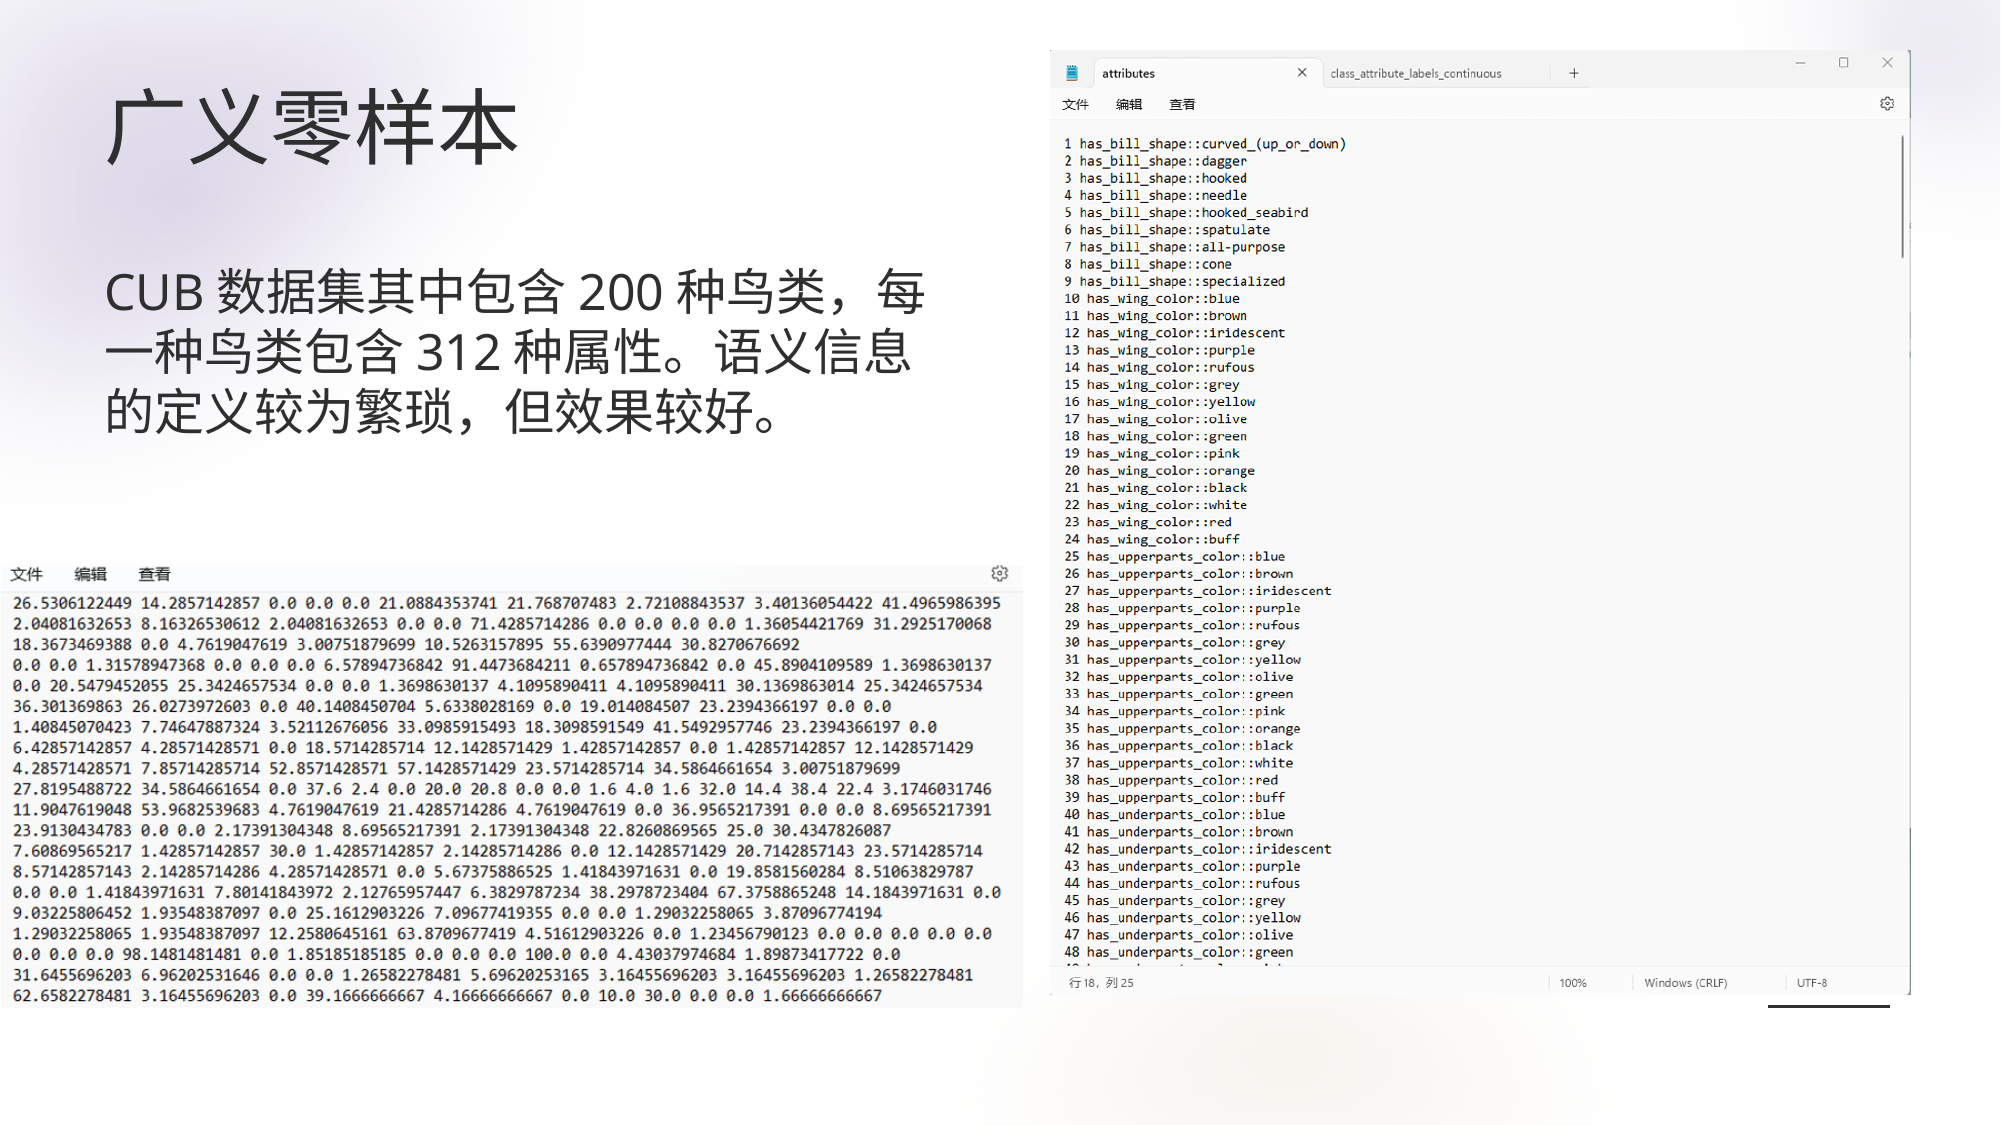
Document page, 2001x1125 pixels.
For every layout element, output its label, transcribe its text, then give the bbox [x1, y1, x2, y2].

text_box 广义零样本 [89, 67, 1050, 183]
picture [1050, 50, 1911, 995]
picture [0, 562, 1023, 1009]
text_box CUB数据集其中包含200种鸟类，每一种鸟类包含312种属性。语义信息的定义较为繁琐，但效果较好。 [89, 252, 974, 448]
